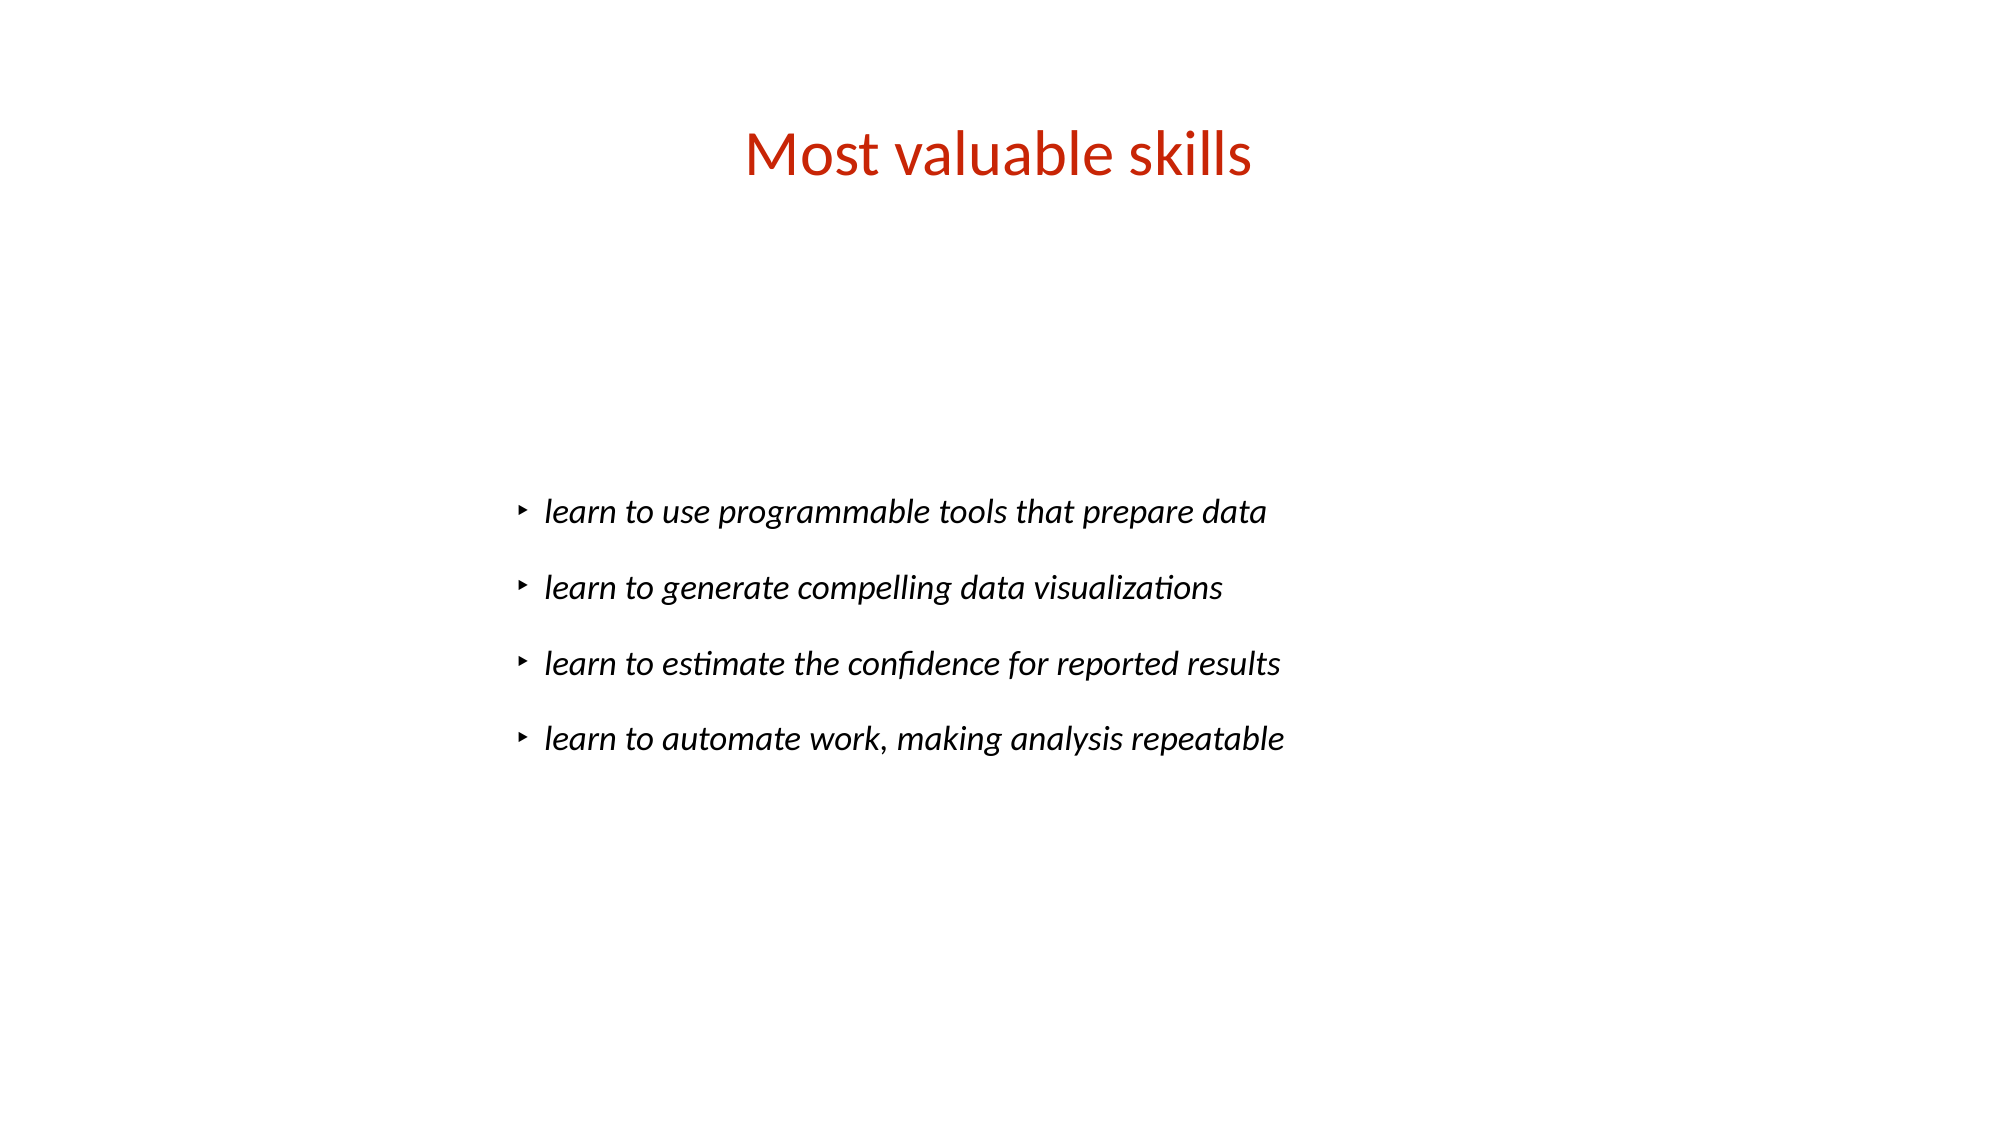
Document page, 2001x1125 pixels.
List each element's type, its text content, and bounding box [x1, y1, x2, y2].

text_box learn to use programmable tools that prepare data learn to generate compelling data visualizations learn to estimate the confidence for reported results learn to automate work, making analysis repeatable [465, 481, 1572, 765]
text_box Most valuable skills [730, 103, 1268, 196]
